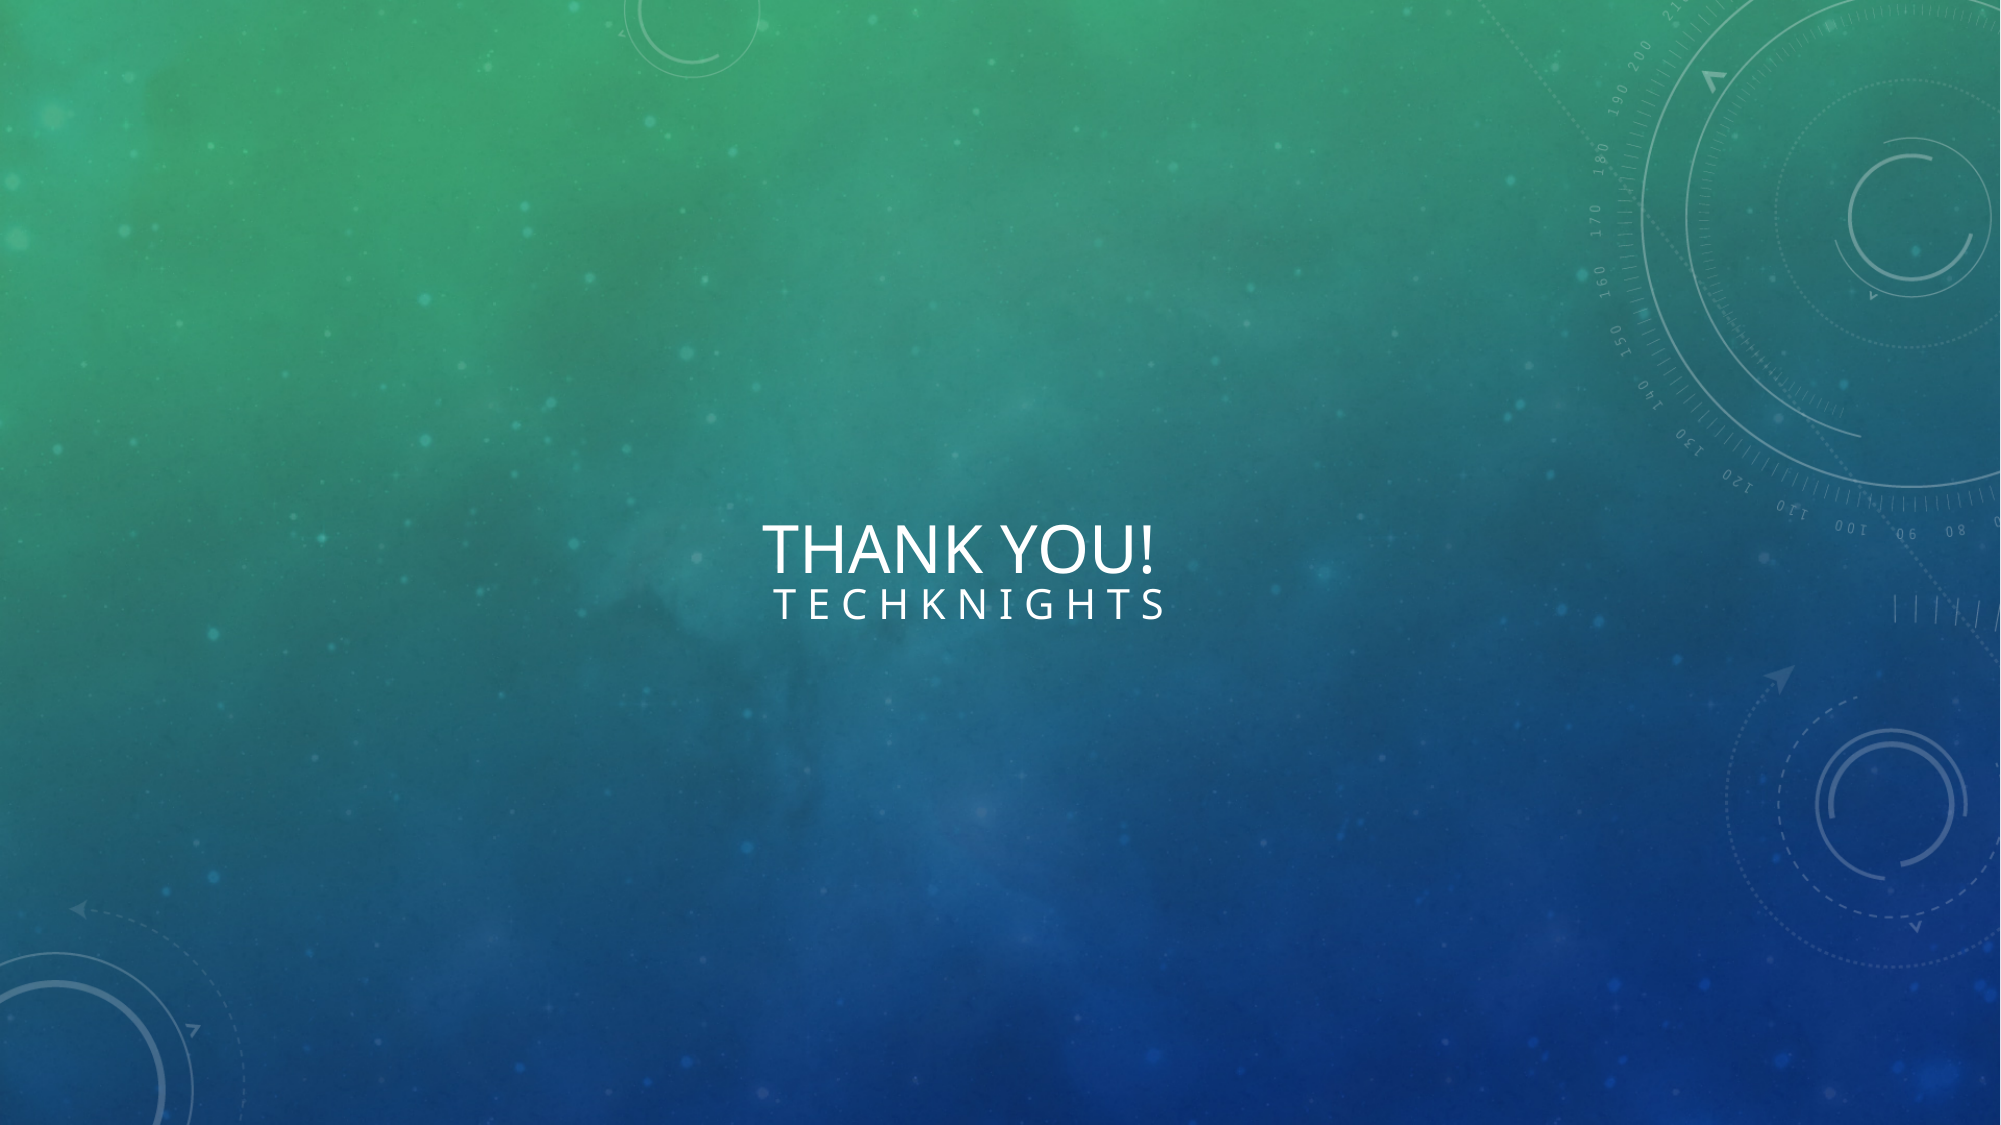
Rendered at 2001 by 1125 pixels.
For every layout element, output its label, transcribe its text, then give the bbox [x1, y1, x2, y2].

title THANK YOU! [747, 353, 1213, 595]
picture [0, 0, 2001, 1125]
list T E C H K N I G H T S [758, 570, 1187, 629]
